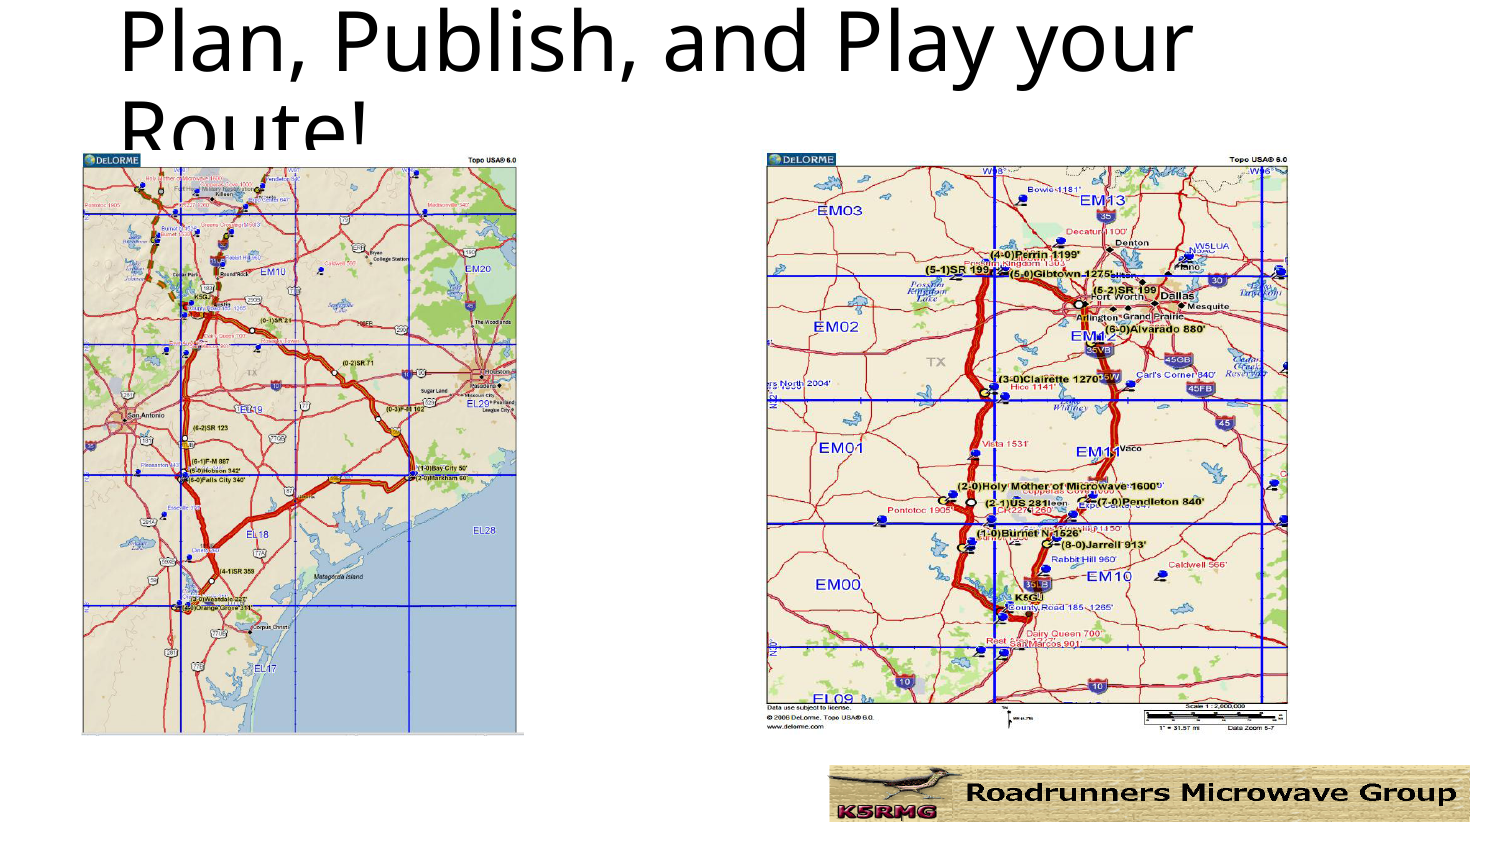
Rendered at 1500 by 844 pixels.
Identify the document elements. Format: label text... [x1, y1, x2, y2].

picture [80, 149, 525, 737]
picture [827, 764, 1471, 822]
text_box Plan, Publish, and Play your Route! [103, 44, 1397, 135]
picture [760, 148, 1291, 736]
